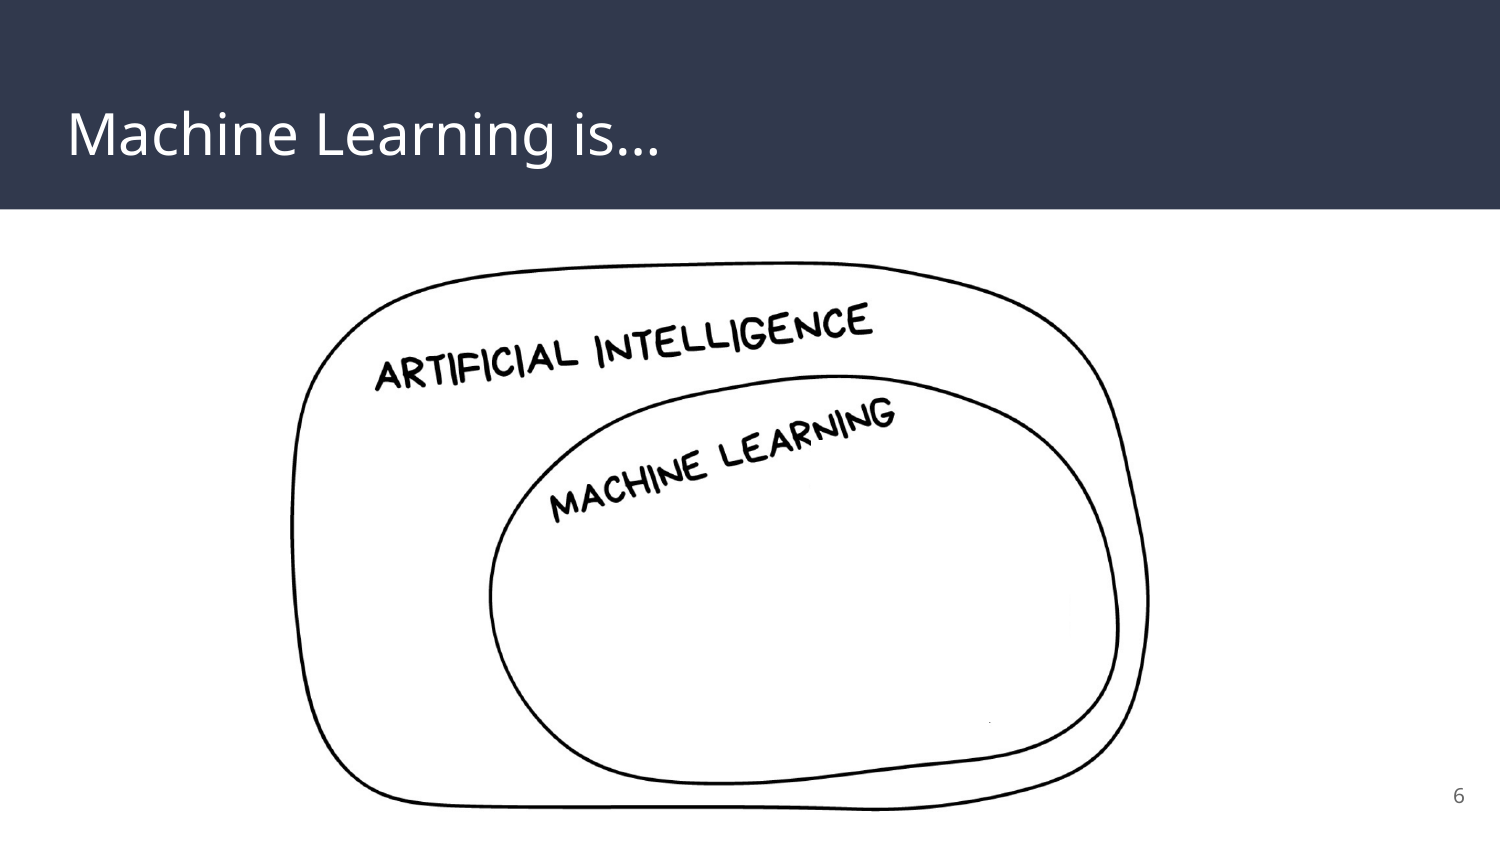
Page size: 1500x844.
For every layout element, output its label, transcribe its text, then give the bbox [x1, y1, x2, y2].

title Machine Learning is… [51, 82, 1449, 185]
slide_number ‹#› [1389, 764, 1480, 830]
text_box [264, 212, 1182, 844]
